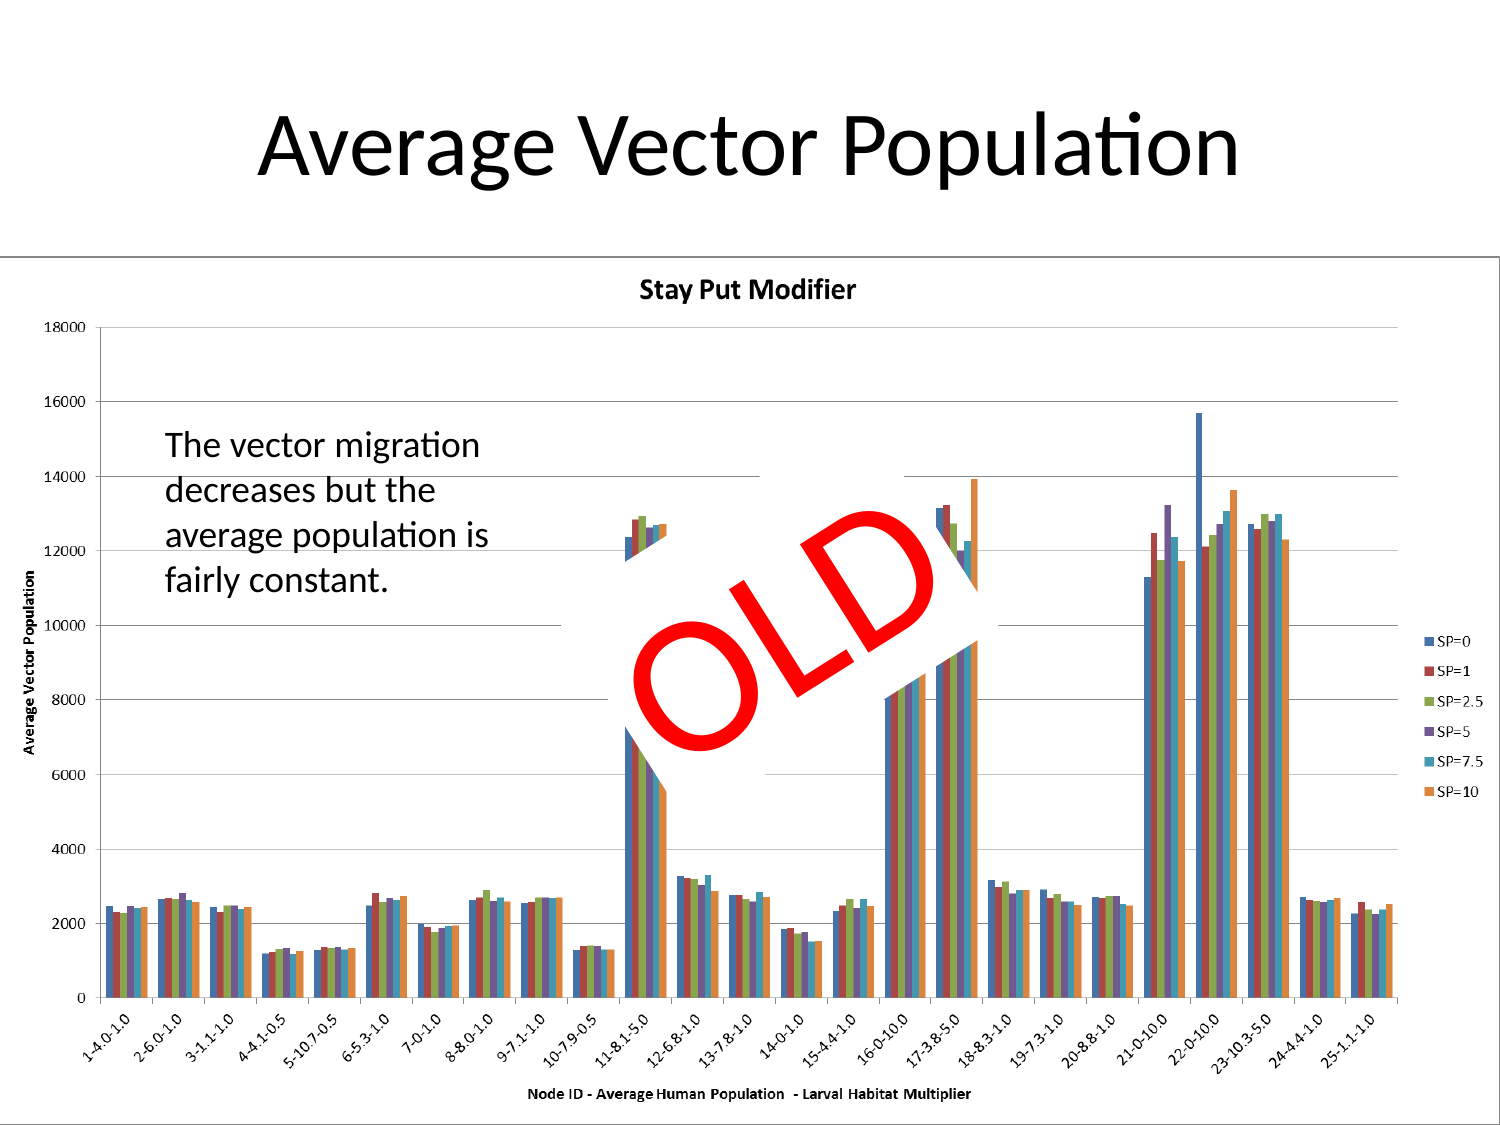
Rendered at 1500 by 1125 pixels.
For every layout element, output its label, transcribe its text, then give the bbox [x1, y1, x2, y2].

title Average Vector Population [75, 45, 1425, 233]
picture [0, 256, 1500, 1125]
